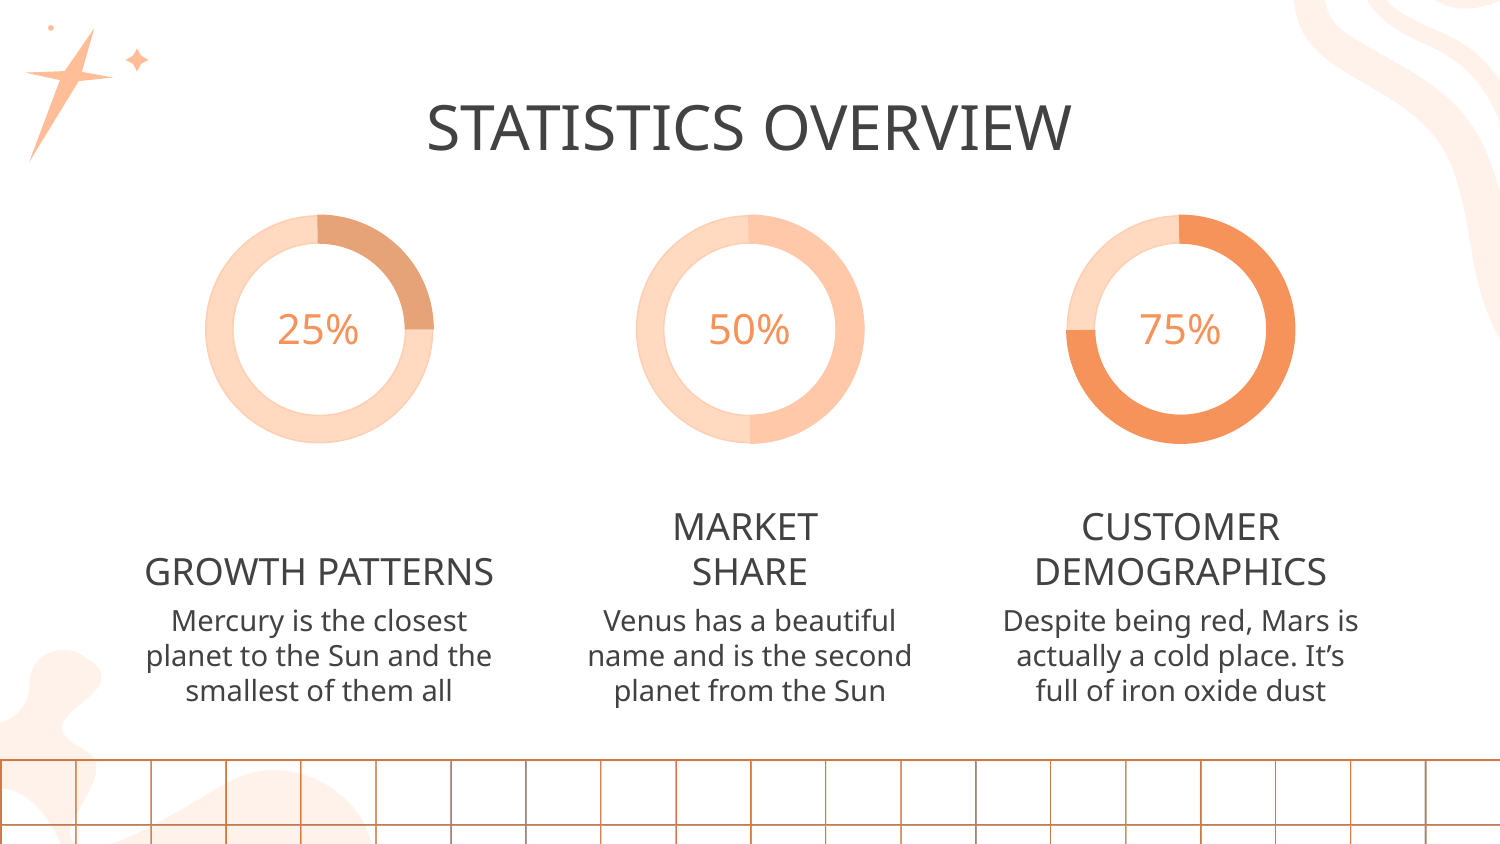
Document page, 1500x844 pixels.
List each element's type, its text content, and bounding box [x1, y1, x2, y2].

text_box 25% [231, 290, 407, 368]
text_box 50% [662, 290, 838, 368]
text_box Despite being red, Mars is actually a cold place. It’s full of iron oxide dust [979, 609, 1383, 713]
text_box [205, 215, 433, 443]
text_box GROWTH PATTERNS [117, 483, 521, 609]
text_box [1066, 214, 1296, 444]
title STATISTICS OVERVIEW [118, 72, 1382, 167]
text_box Mercury is the closest planet to the Sun and the smallest of them all [117, 609, 521, 713]
text_box Venus has a beautiful name and is the second planet from the Sun [548, 609, 952, 713]
text_box [748, 214, 865, 444]
text_box MARKET SHARE [548, 483, 952, 609]
text_box [636, 215, 750, 443]
text_box CUSTOMER DEMOGRAPHICS [979, 483, 1383, 609]
text_box [317, 214, 434, 330]
picture [0, 759, 1500, 844]
text_box 75% [1093, 290, 1268, 368]
text_box [1067, 215, 1179, 330]
